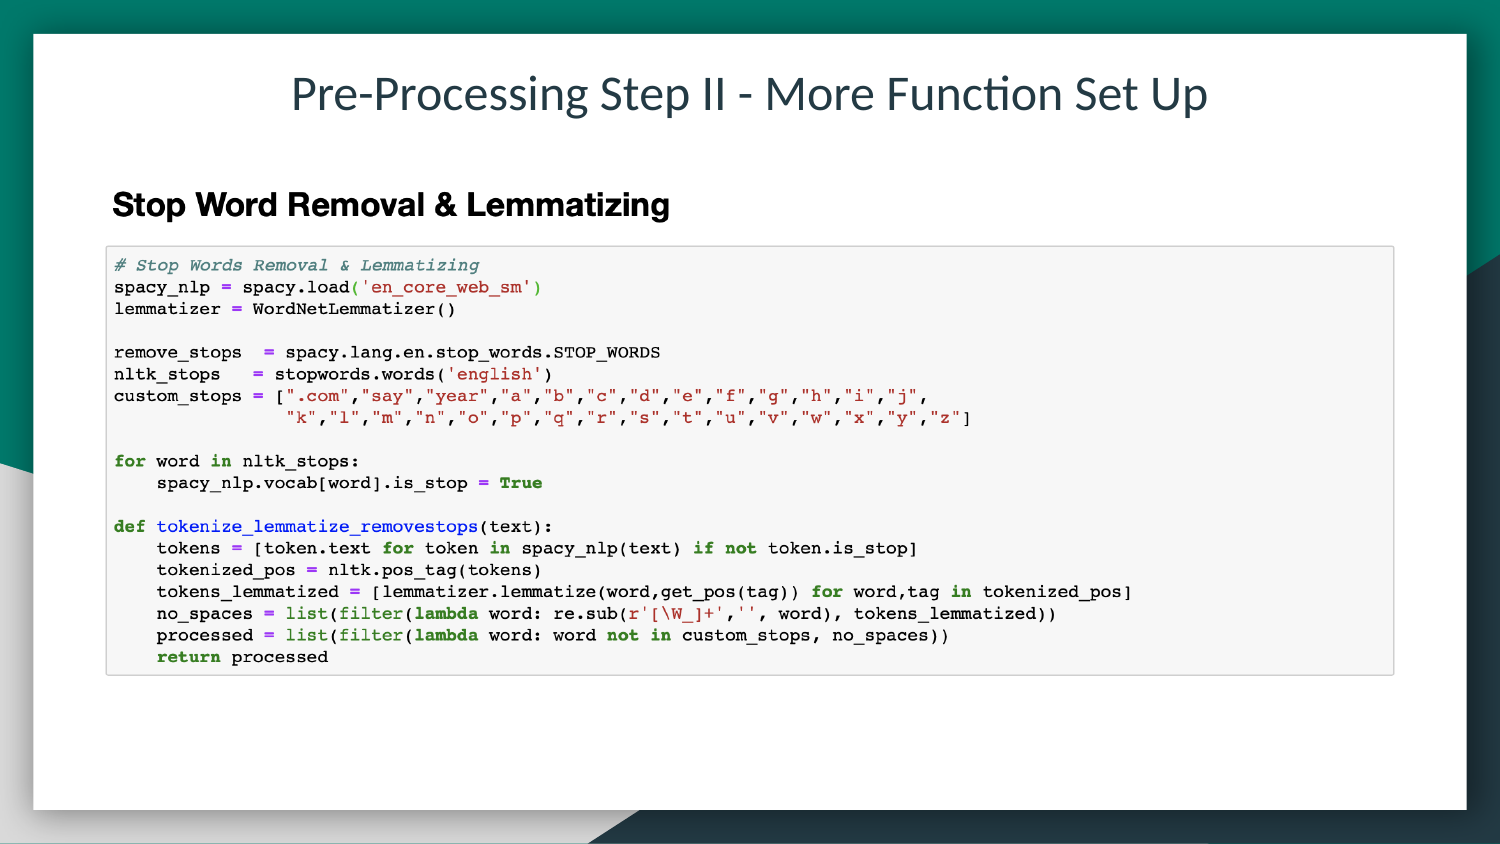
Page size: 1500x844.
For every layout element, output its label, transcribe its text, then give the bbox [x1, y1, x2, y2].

list Pre-Processing Step II - More Function Set Up [35, 36, 1465, 136]
picture [95, 189, 1405, 692]
